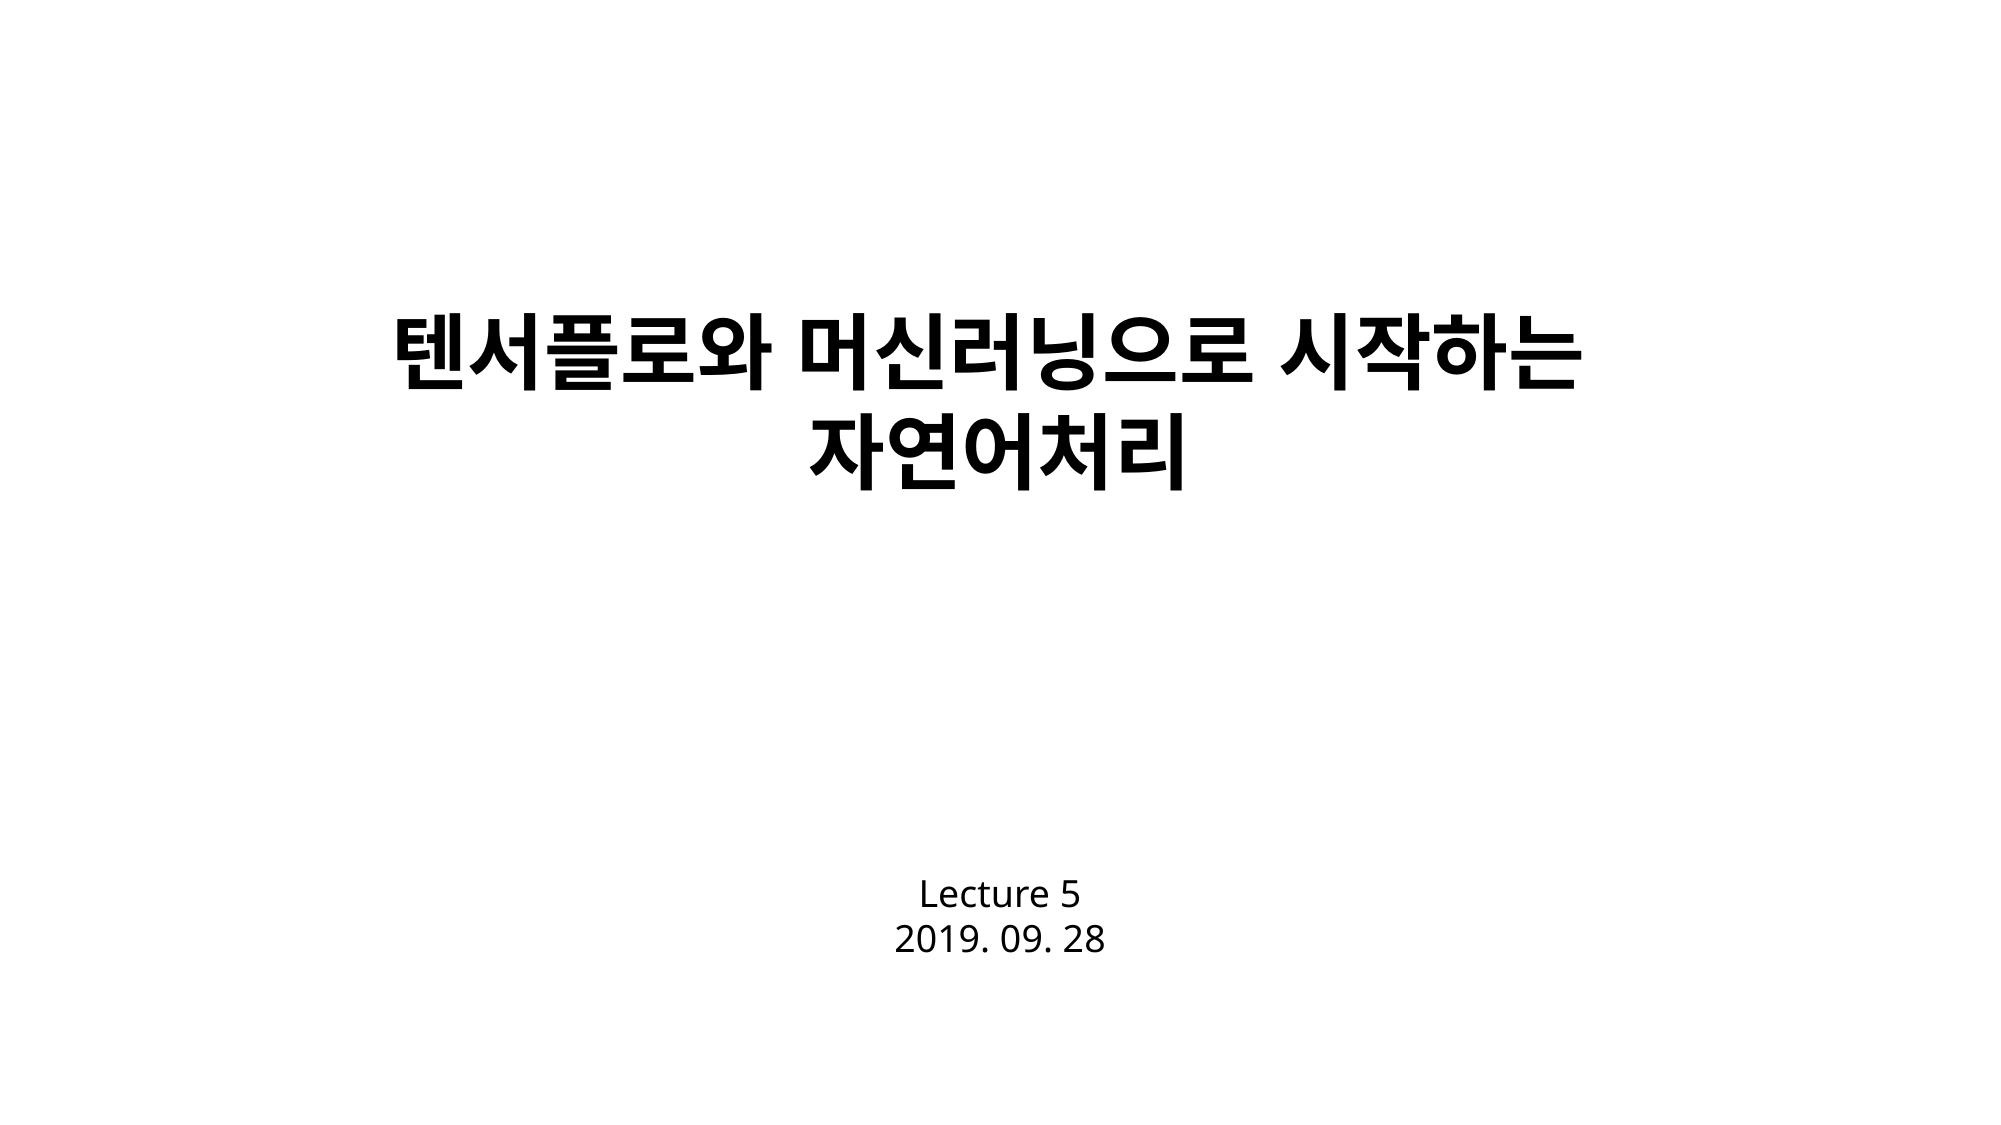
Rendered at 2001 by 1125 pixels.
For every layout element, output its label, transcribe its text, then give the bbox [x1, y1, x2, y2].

text_box 텐서플로와 머신러닝으로 시작하는 자연어처리 [238, 293, 1761, 608]
text_box Lecture 5 2019. 09. 28 [879, 862, 1121, 968]
